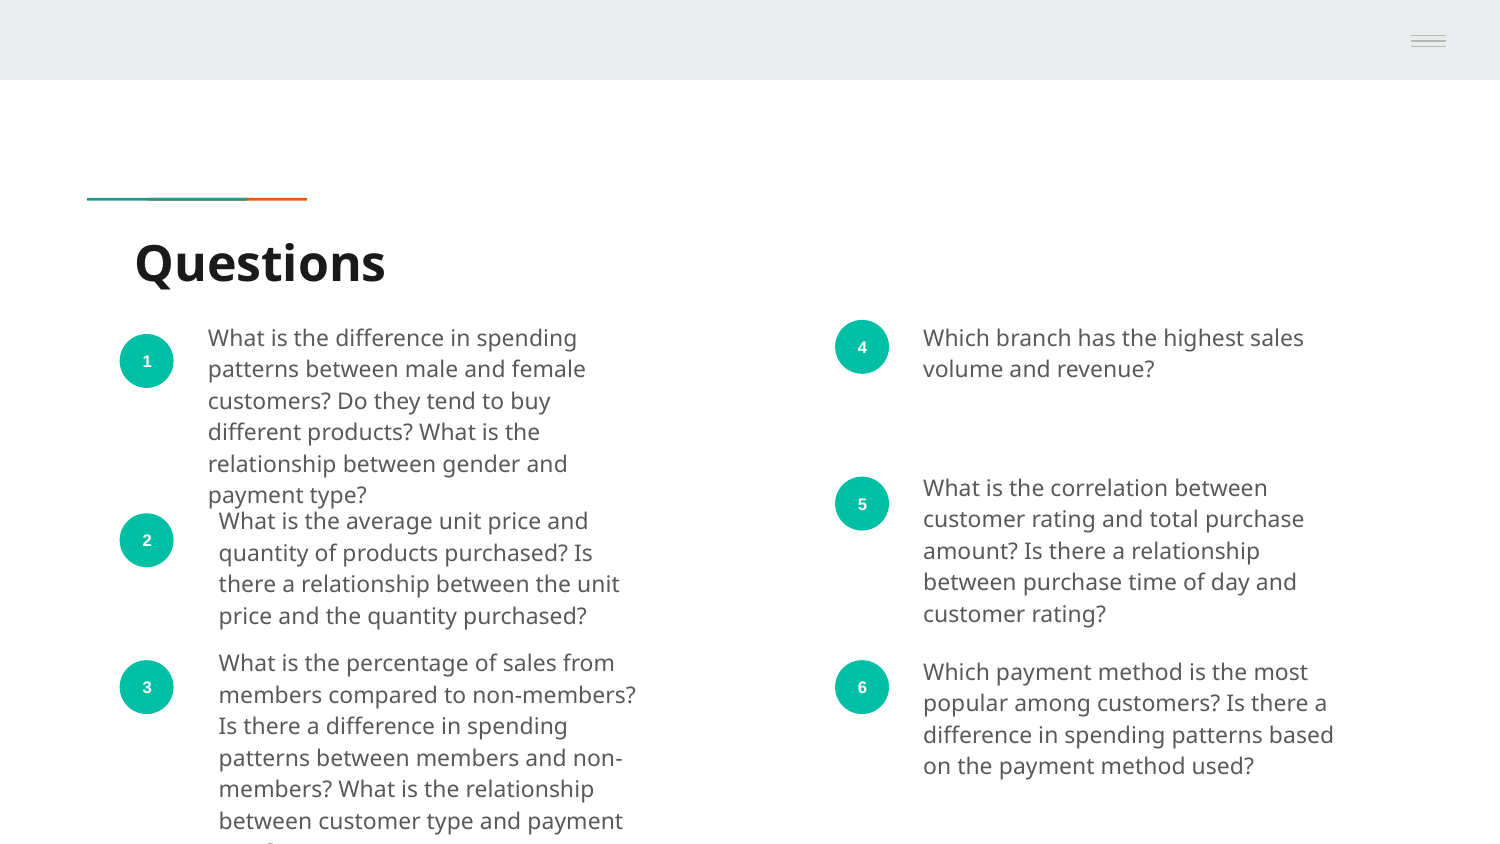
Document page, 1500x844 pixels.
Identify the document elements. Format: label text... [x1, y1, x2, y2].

text_box 1 [119, 334, 174, 388]
text_box 4 [835, 319, 890, 374]
list What is the average unit price and quantity of products purchased? Is there a relationship between the unit price and the quantity purchased? [203, 487, 669, 629]
text_box 3 [119, 660, 174, 715]
text_box 2 [119, 513, 174, 568]
text_box 6 [835, 660, 890, 715]
list What is the difference in spending patterns between male and female customers? Do they tend to buy different products? What is the relationship between gender and payment type? [192, 304, 658, 477]
list Which payment method is the most popular among customers? Is there a difference in spending patterns based on the payment method used? [908, 638, 1373, 811]
list Which branch has the highest sales volume and revenue? [908, 304, 1373, 477]
title Questions [119, 216, 1381, 305]
list What is the percentage of sales from members compared to non-members? Is there a difference in spending patterns between members and non-members? What is the relationship between customer type and payment type? [203, 629, 669, 803]
list What is the correlation between customer rating and total purchase amount? Is there a relationship between purchase time of day and customer rating? [908, 477, 1373, 627]
text_box 5 [835, 476, 890, 531]
